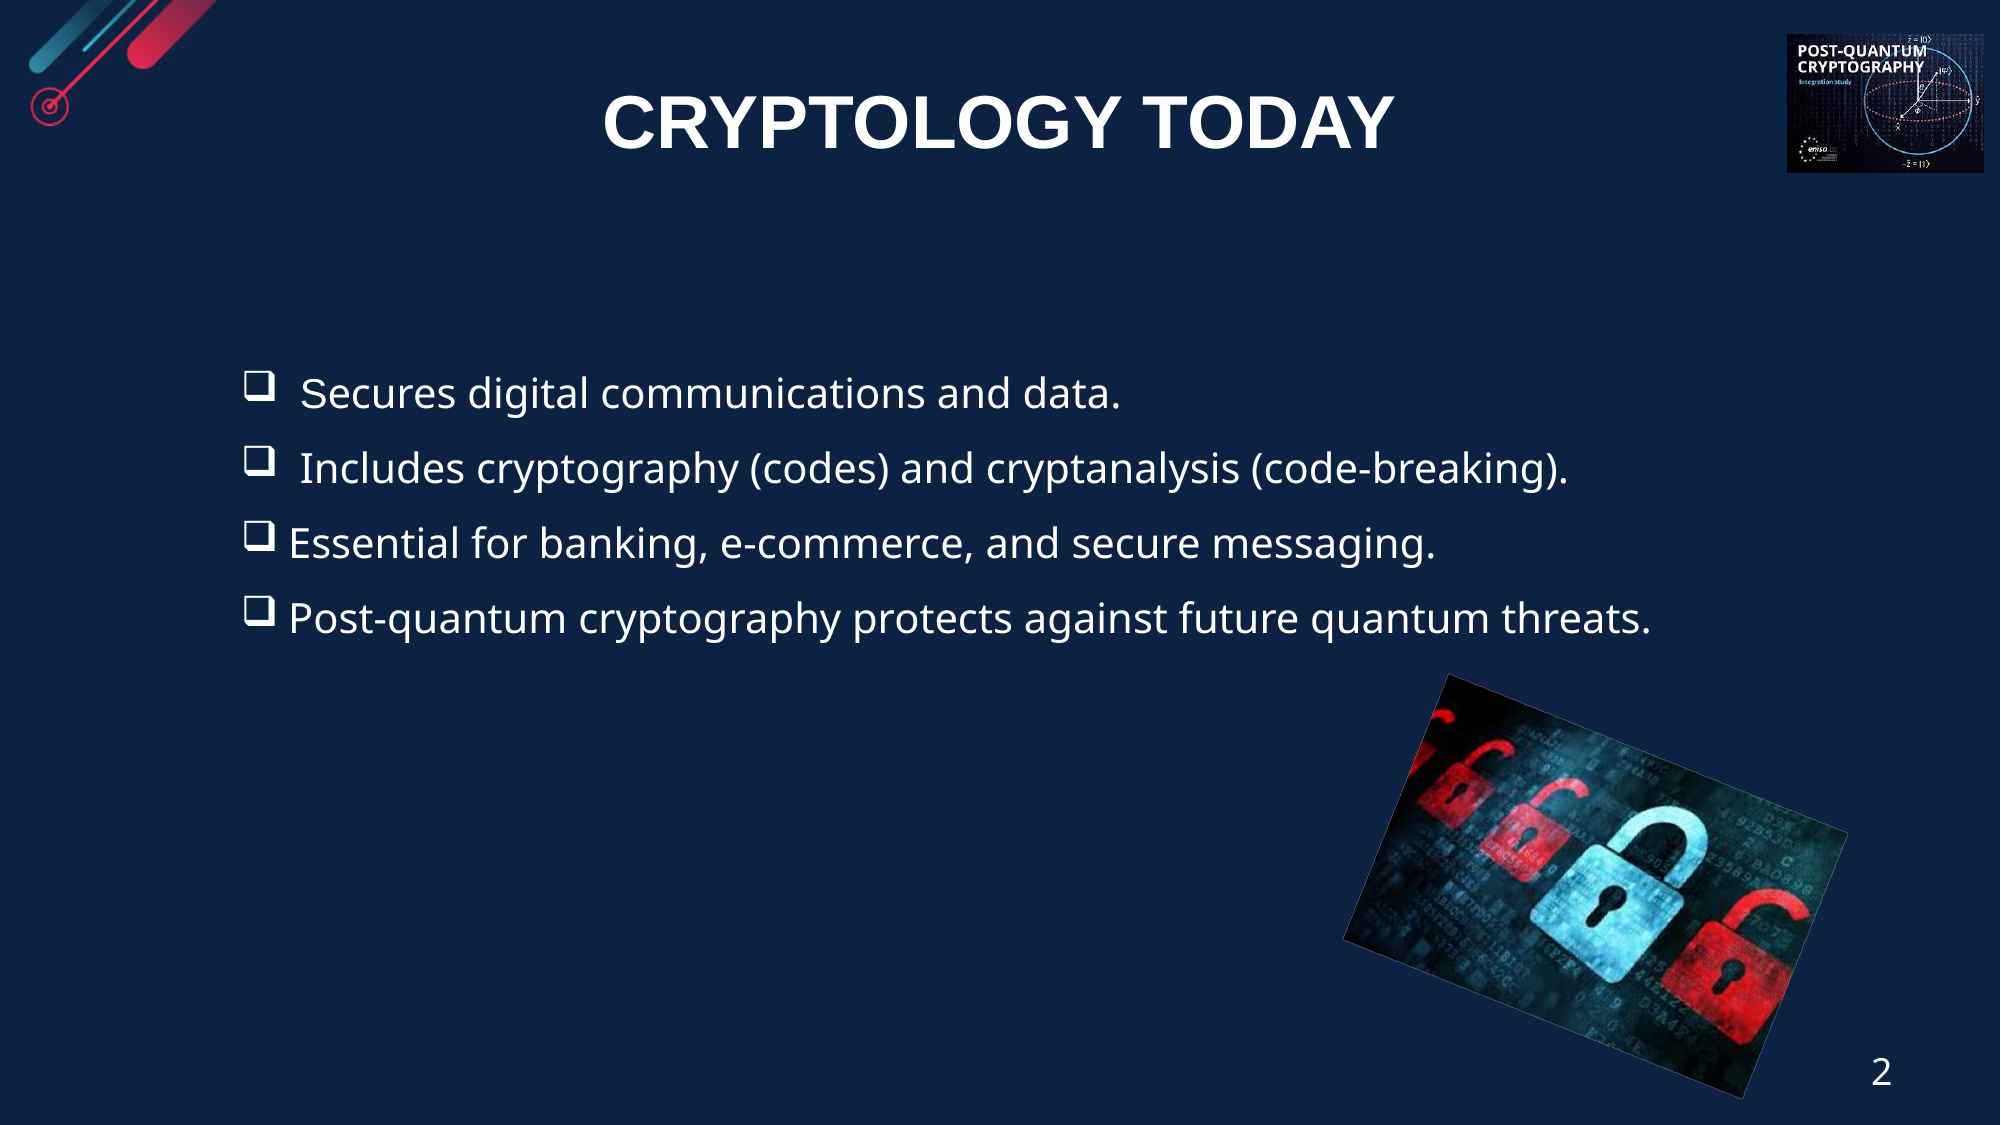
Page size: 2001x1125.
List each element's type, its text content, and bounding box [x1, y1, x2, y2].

picture [1344, 675, 1847, 1098]
text_box Secures digital communications and data. Includes cryptography (codes) and cryptanalysis (code-breaking). Essential for banking, e-commerce, and secure messaging. Post-quantum cryptography protects against future quantum threats. [226, 359, 1674, 700]
picture [29, 0, 337, 126]
list CRYPTOLOGY TODAY [226, 66, 1774, 720]
text_box 2 [1856, 1040, 1916, 1101]
picture [1787, 34, 1984, 173]
